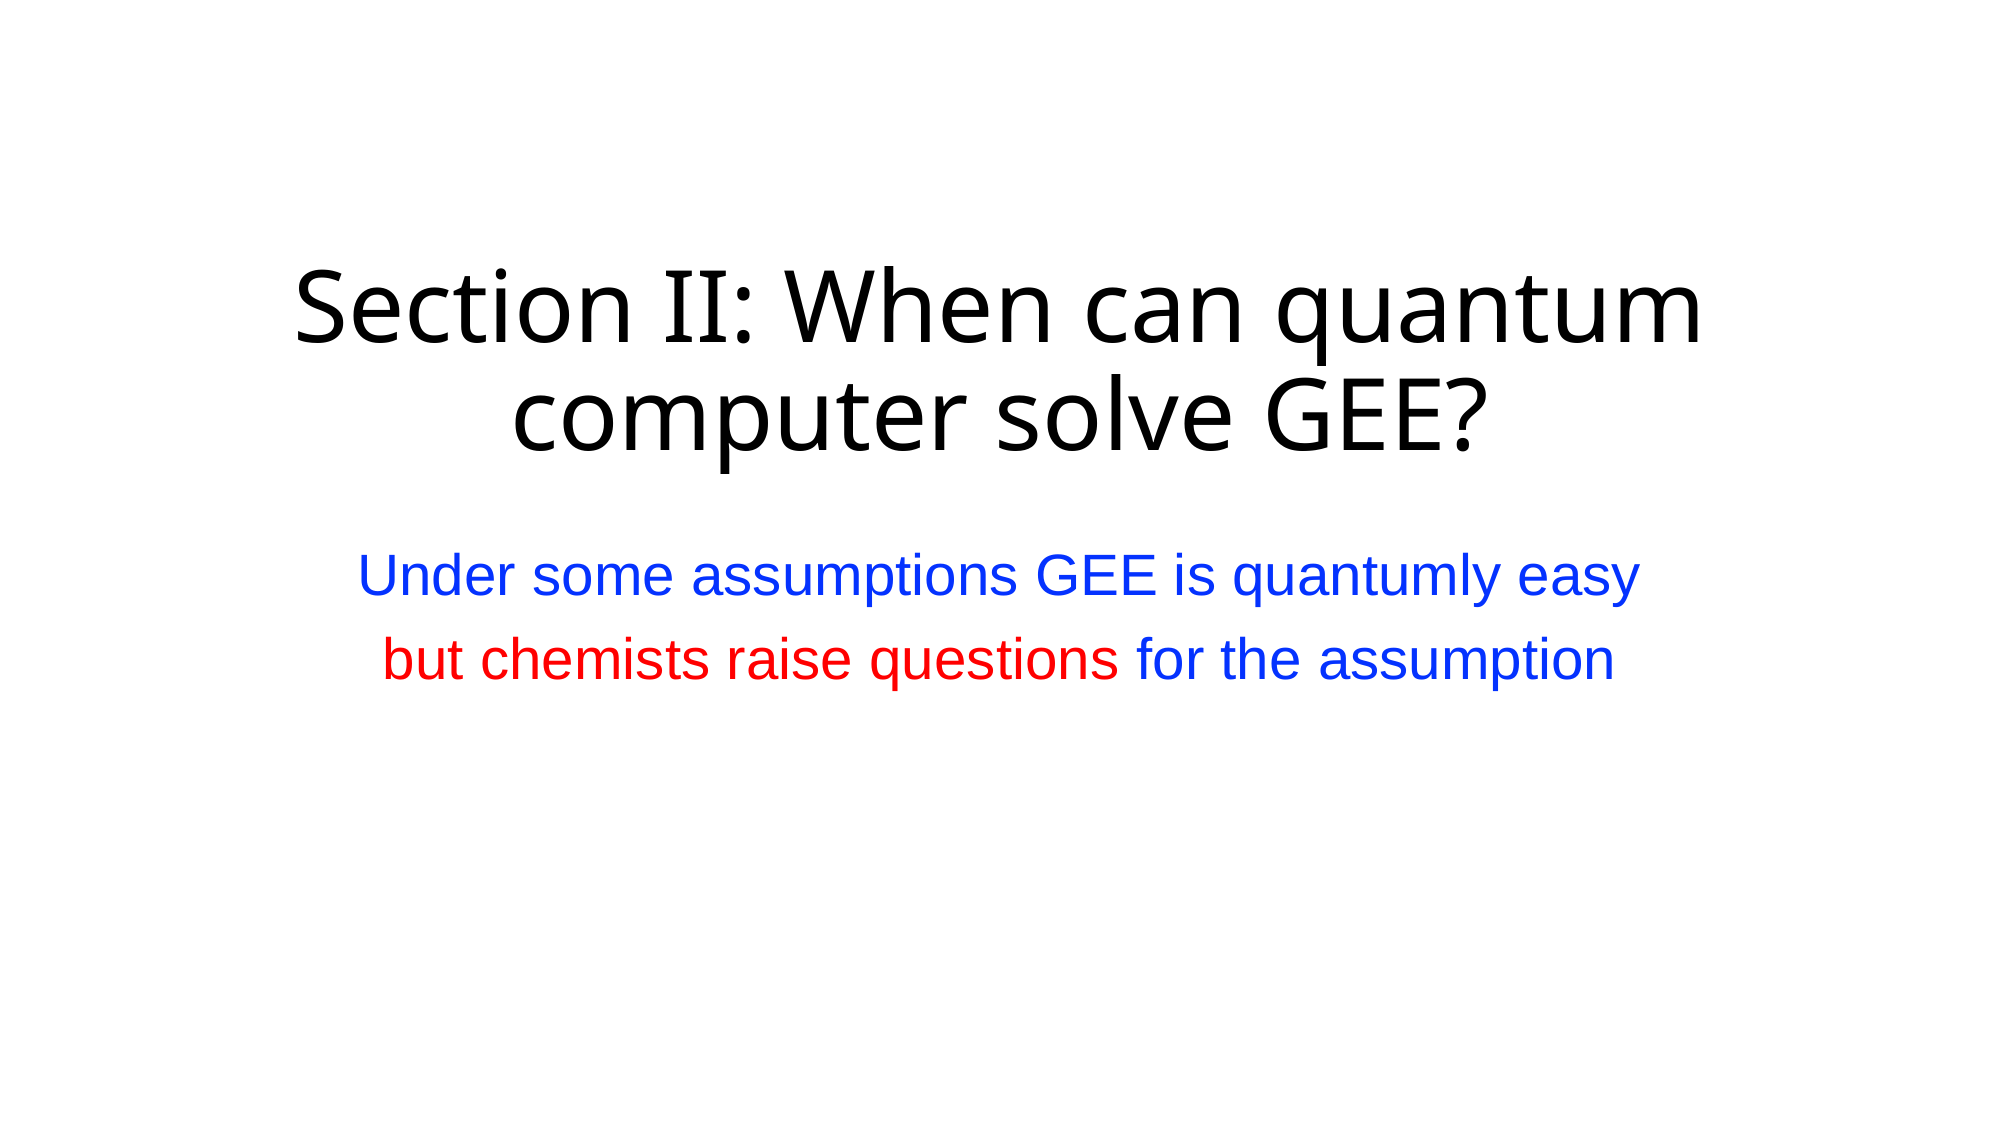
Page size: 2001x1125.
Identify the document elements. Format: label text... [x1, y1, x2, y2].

title Section II: When can quantum computer solve GEE? [182, 88, 1818, 480]
subtitle Under some assumptions GEE is quantumly easy but chemists raise questions for the assumption [237, 537, 1763, 624]
